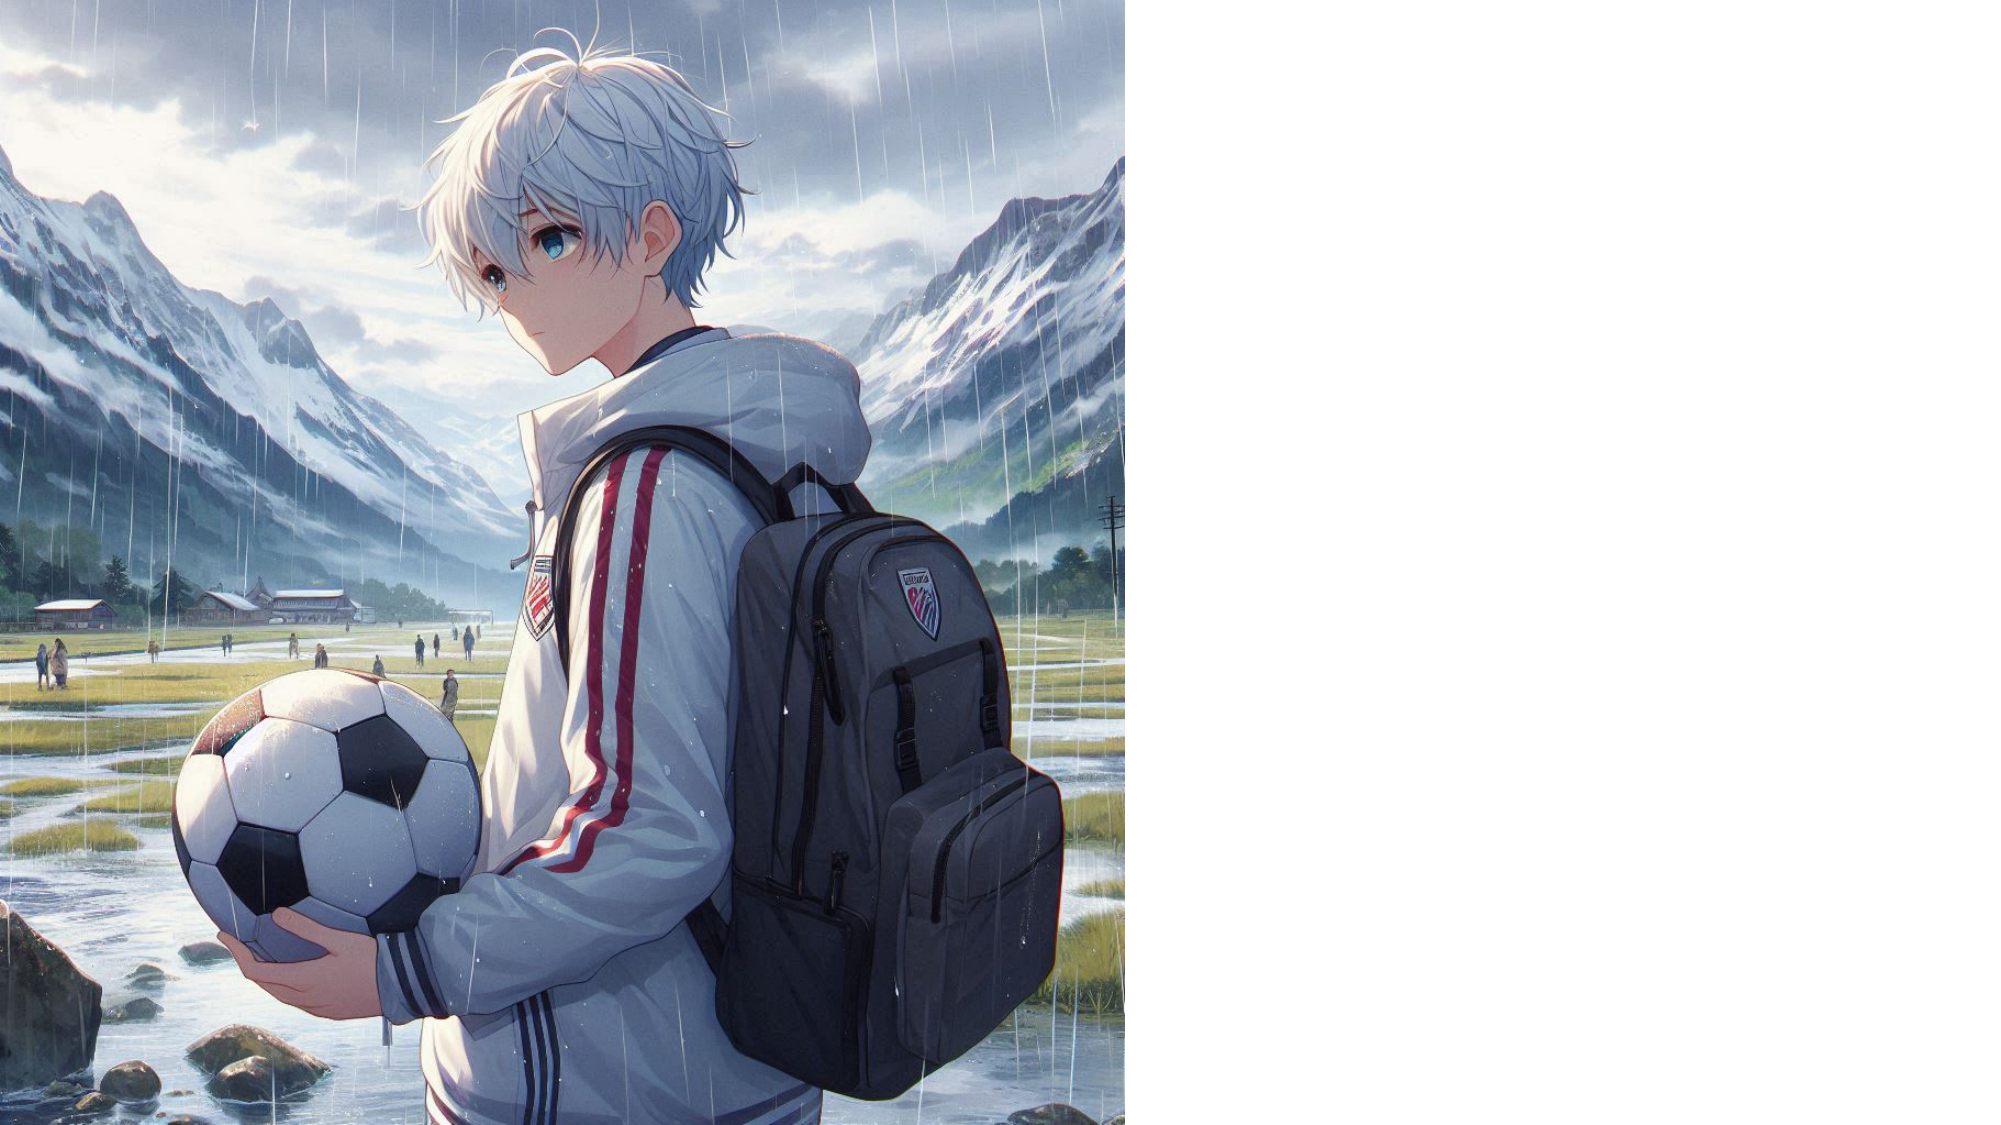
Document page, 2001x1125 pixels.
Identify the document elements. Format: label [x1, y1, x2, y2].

picture [0, 0, 1125, 1125]
